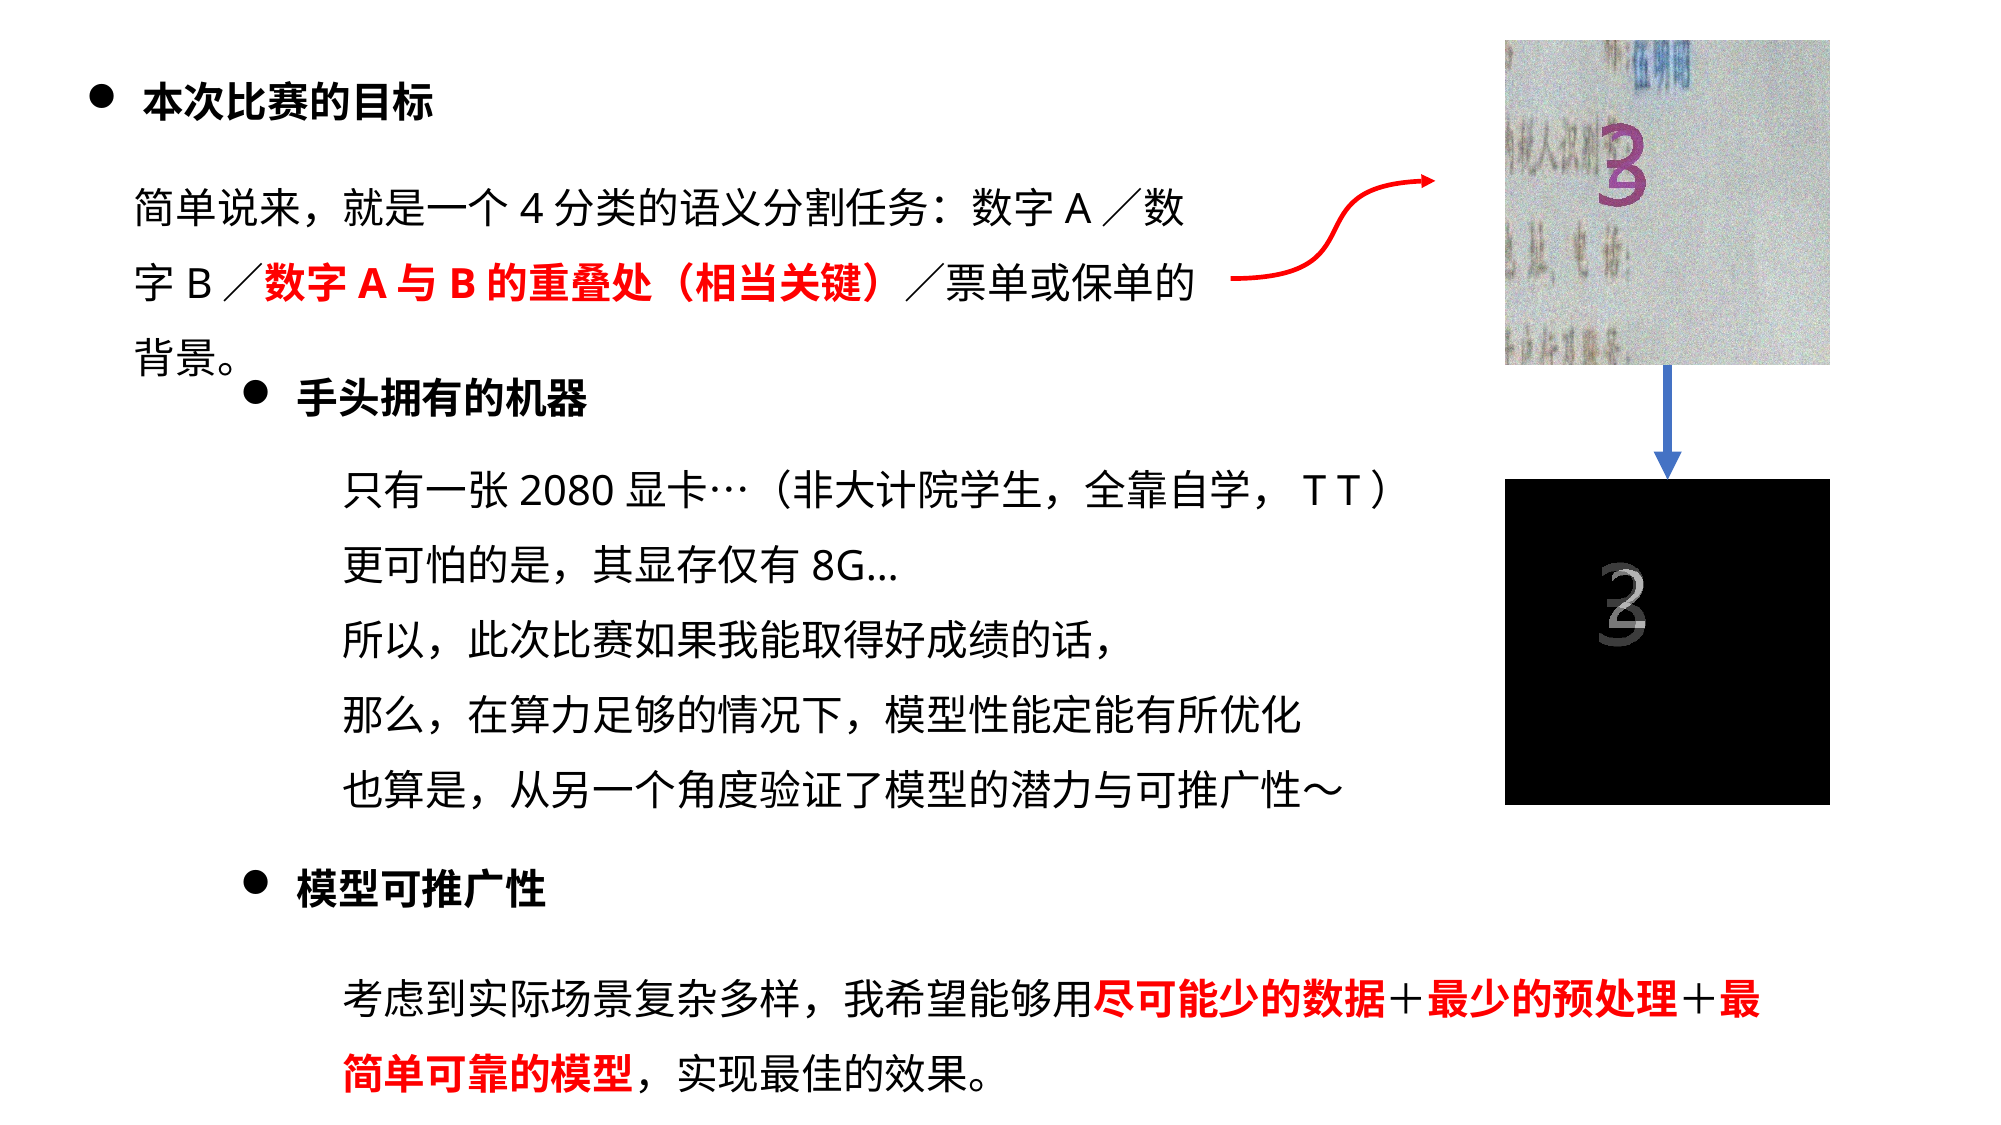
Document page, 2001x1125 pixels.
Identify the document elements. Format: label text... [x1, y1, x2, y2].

text_box 考虑到实际场景复杂多样，我希望能够用尽可能少的数据＋最少的预处理＋最简单可靠的模型，实现最佳的效果。 [327, 940, 1800, 1106]
text_box 简单说来，就是一个4分类的语义分割任务：数字A／数字B／数字A与B的重叠处（相当关键）／票单或保单的背景。 [119, 149, 1239, 390]
text_box 手头拥有的机器 [225, 364, 1463, 430]
text_box 只有一张2080显卡…（非大计院学生，全靠自学，T T） 更可怕的是，其显存仅有8G… 所以，此次比赛如果我能取得好成绩的话， 那么，在算力足够的情况下，模型性能定能有所优化 也算是，从另一个角度验证了模型的潜力与可推广性～ [327, 431, 1565, 822]
text_box 模型可推广性 [225, 855, 1463, 921]
text_box 本次比赛的目标 [71, 68, 1309, 134]
picture [1505, 479, 1830, 805]
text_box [1230, 180, 1436, 279]
picture [1505, 40, 1830, 365]
